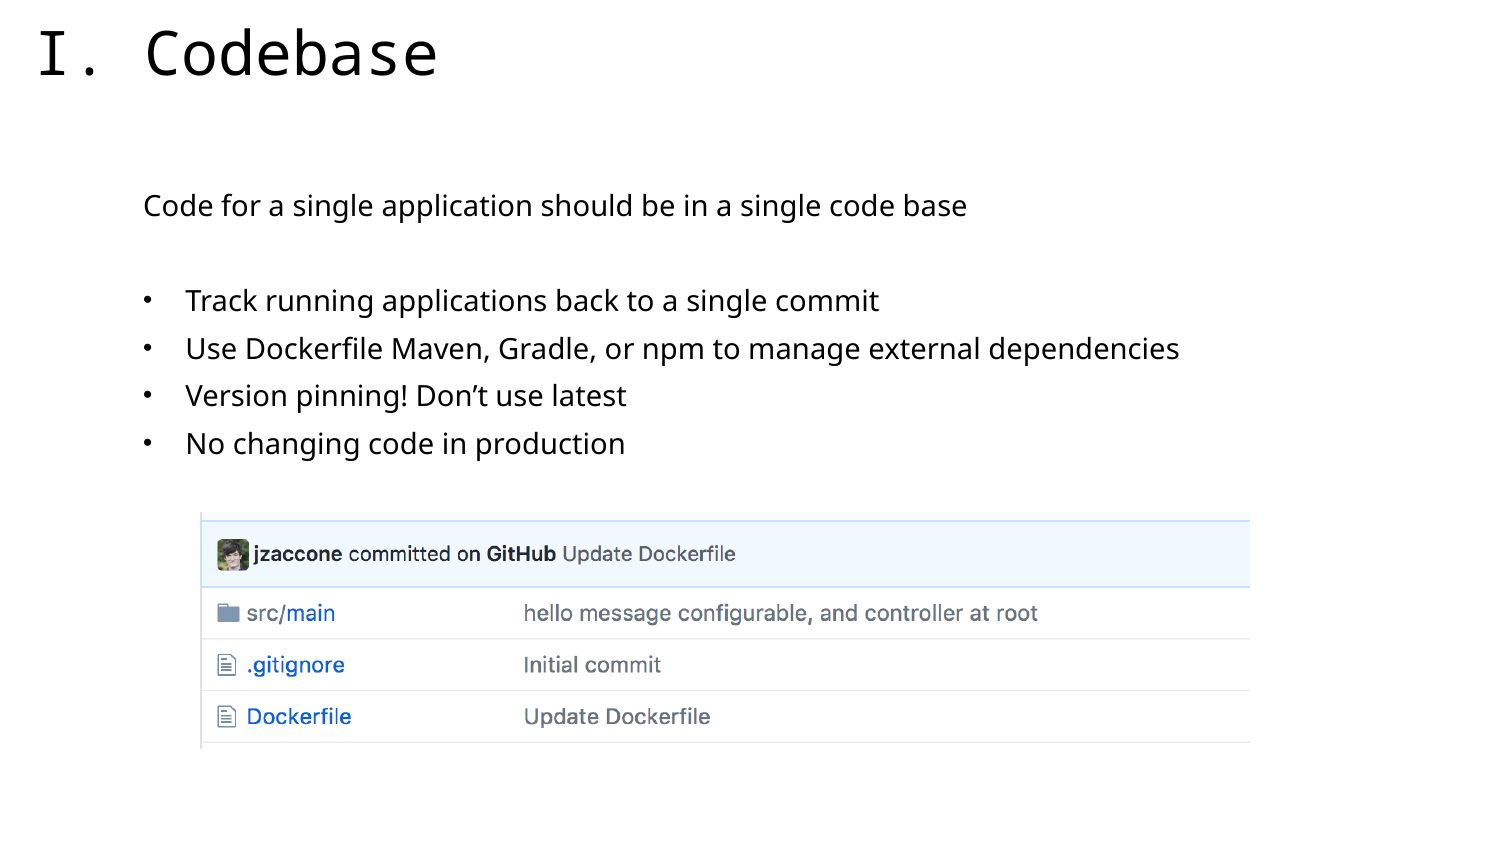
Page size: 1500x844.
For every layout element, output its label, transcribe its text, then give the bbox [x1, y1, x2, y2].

title I. Codebase [34, 28, 714, 161]
list Code for a single application should be in a single code base Track running applications back to a single commit Use Dockerfile Maven, Gradle, or npm to manage external dependencies Version pinning! Don’t use latest No changing code in production [143, 187, 1500, 785]
picture [178, 512, 1250, 749]
